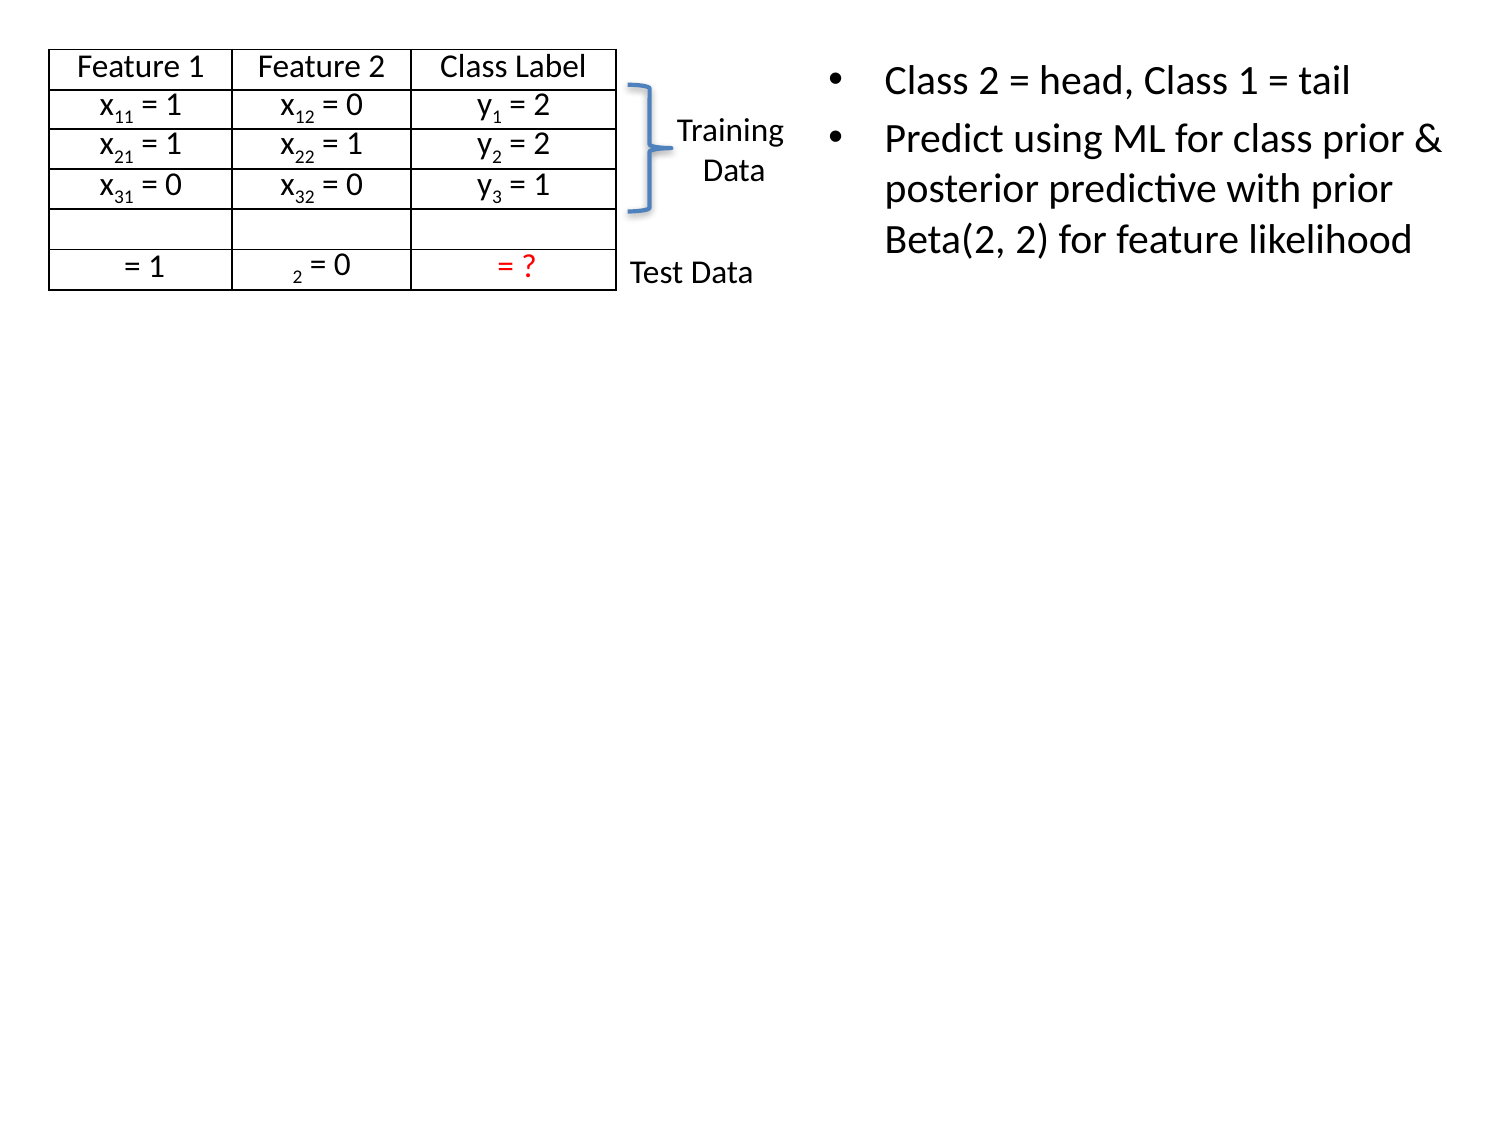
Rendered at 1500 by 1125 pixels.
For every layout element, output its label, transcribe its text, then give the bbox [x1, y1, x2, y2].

text_box [627, 82, 661, 214]
text_box Test Data [614, 242, 769, 298]
text_box Training Data [661, 101, 807, 196]
